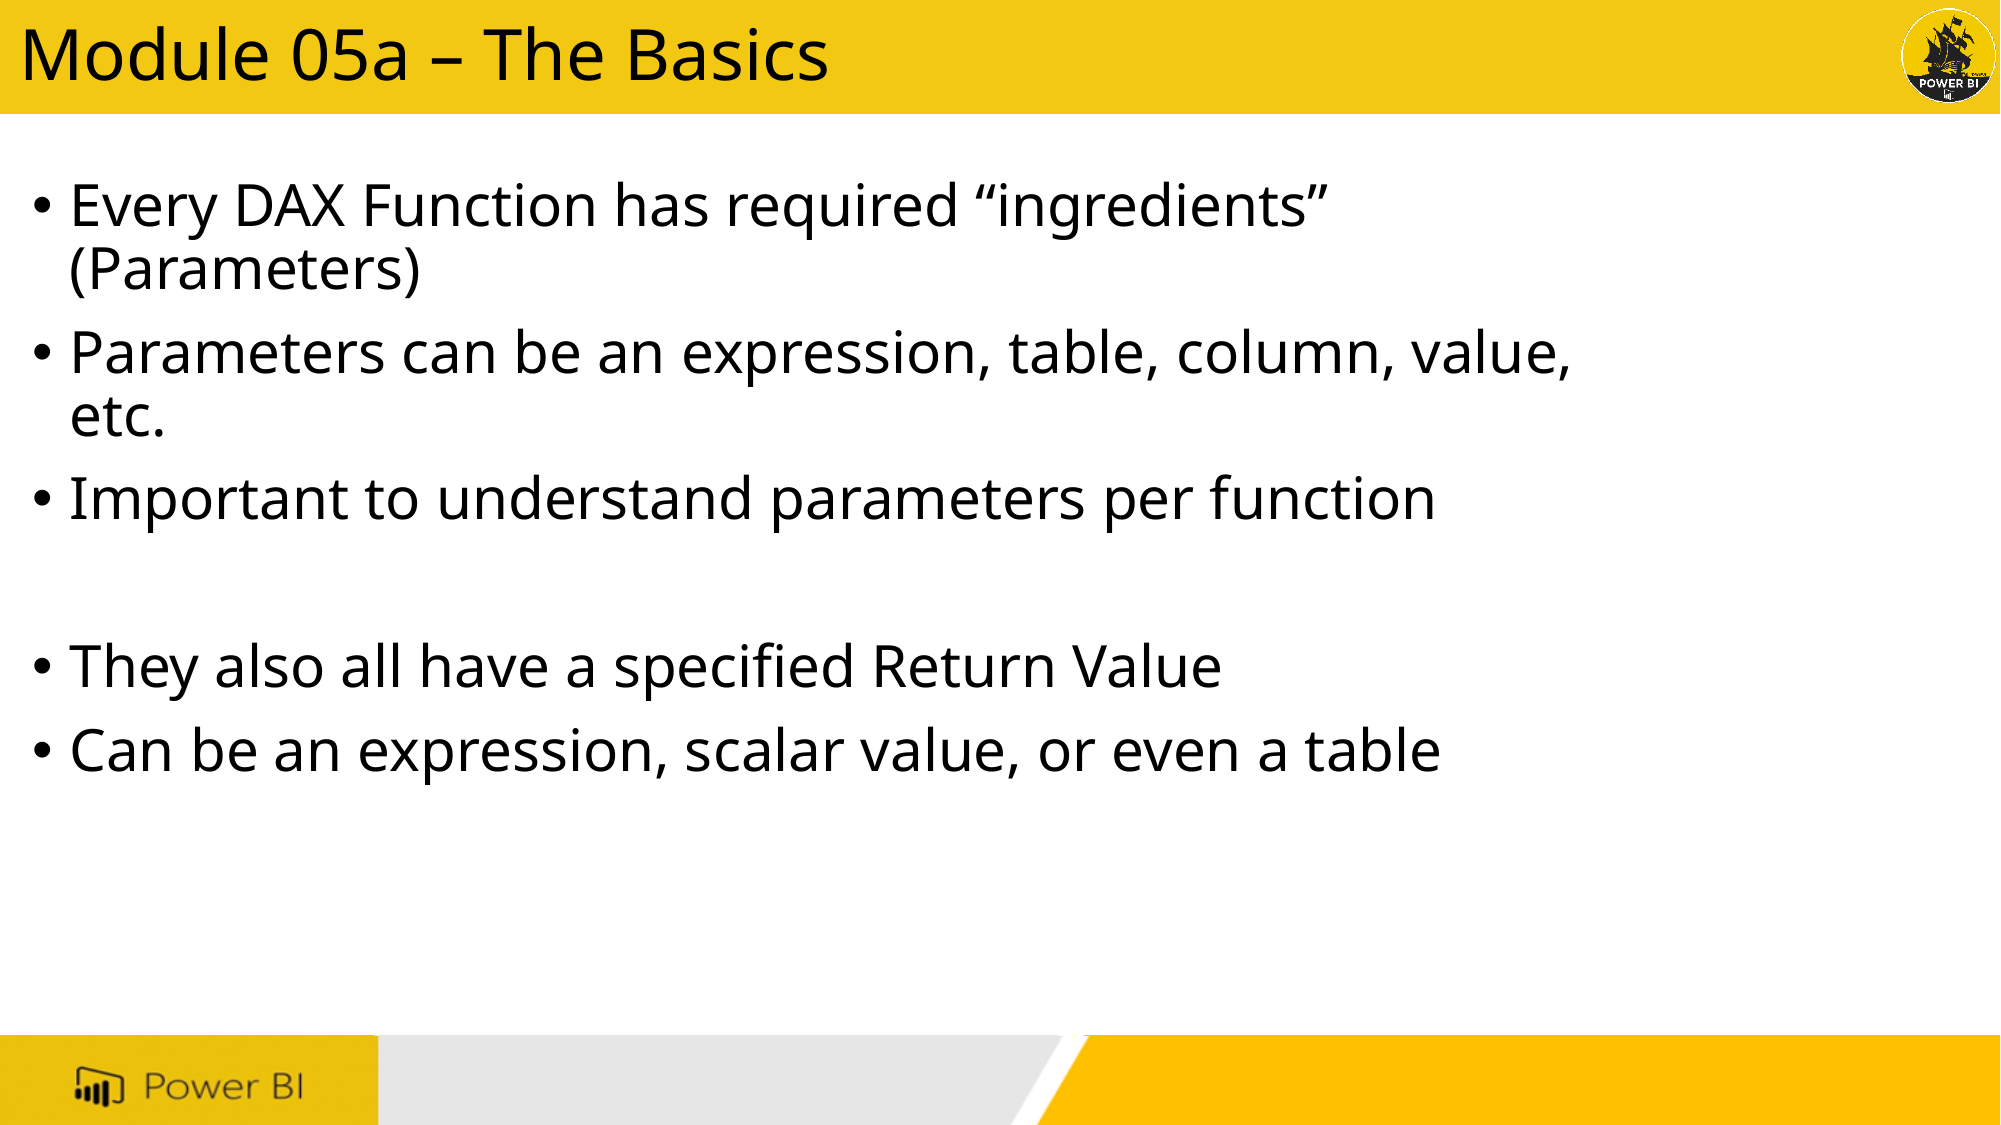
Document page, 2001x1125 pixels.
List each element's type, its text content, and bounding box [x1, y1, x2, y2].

title Module 05a – The Basics [4, 10, 1688, 103]
list Every DAX Function has required “ingredients” (Parameters) Parameters can be an expression, table, column, value, etc. Important to understand parameters per function They also all have a specified Return Value Can be an expression, scalar value, or even a table [17, 168, 1688, 875]
picture [0, 1035, 2001, 1125]
picture [1901, 8, 1996, 103]
